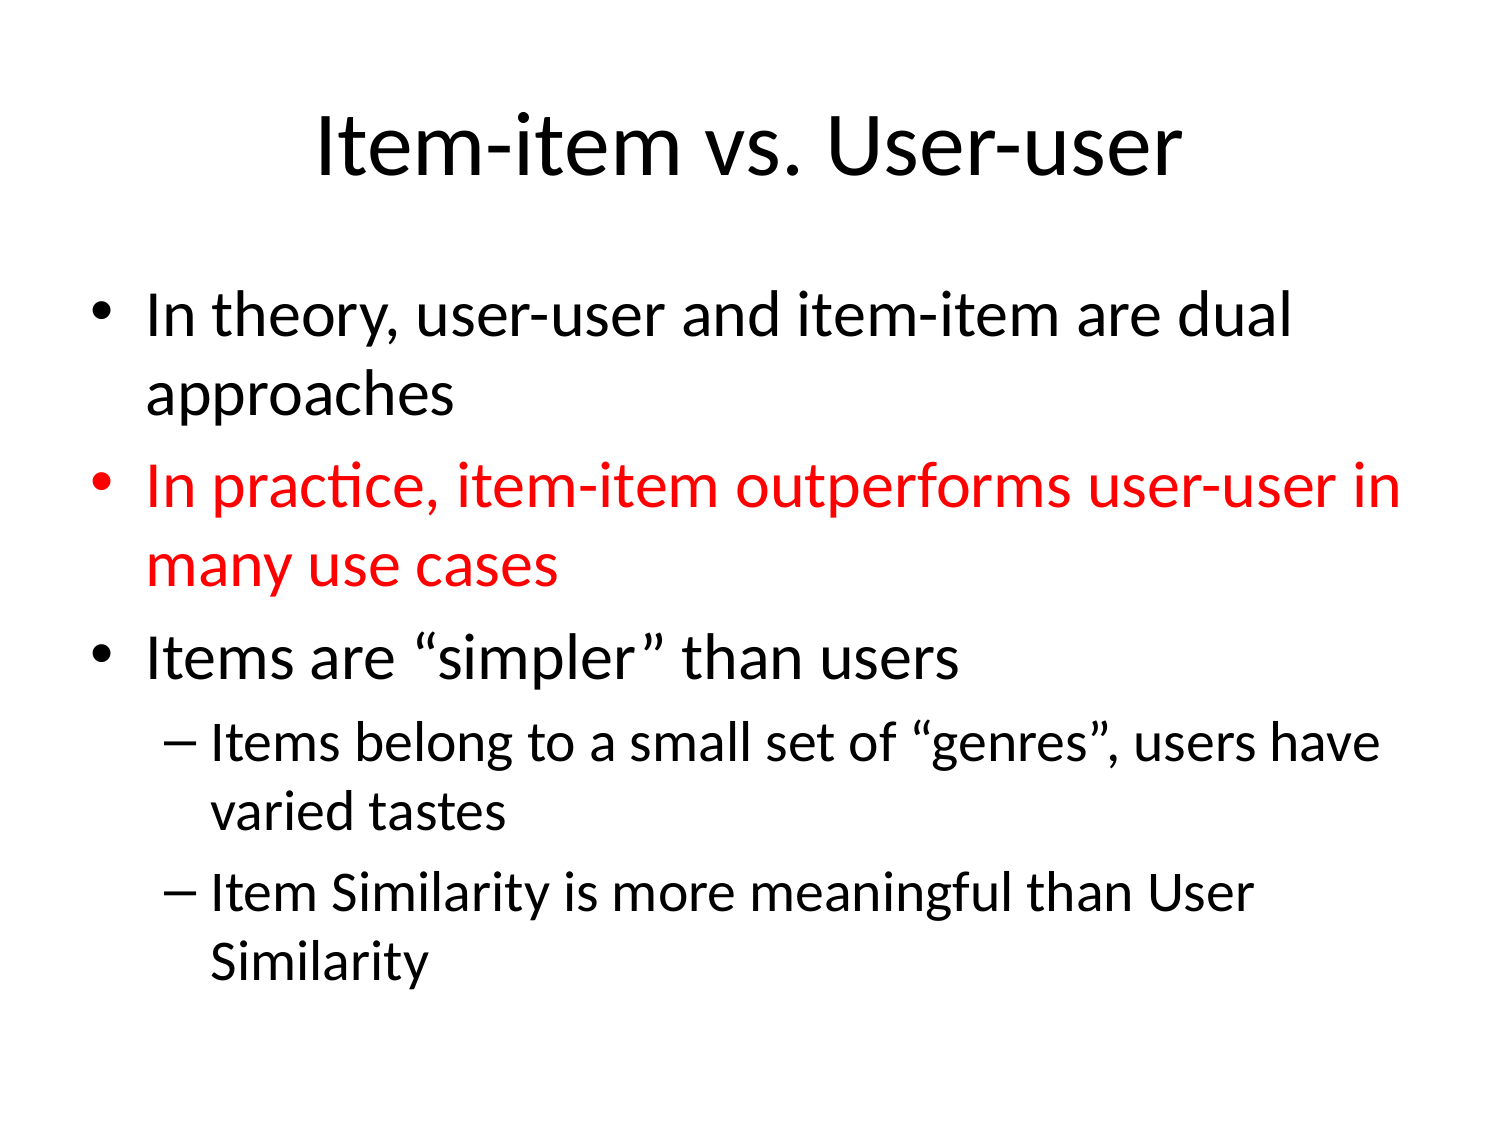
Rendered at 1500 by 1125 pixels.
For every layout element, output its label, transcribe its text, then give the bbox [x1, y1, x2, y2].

list In theory, user-user and item-item are dual approaches In practice, item-item outperforms user-user in many use cases Items are “simpler” than users Items belong to a small set of “genres”, users have varied tastes Item Similarity is more meaningful than User Similarity [75, 262, 1425, 1005]
title Item-item vs. User-user [75, 45, 1425, 233]
